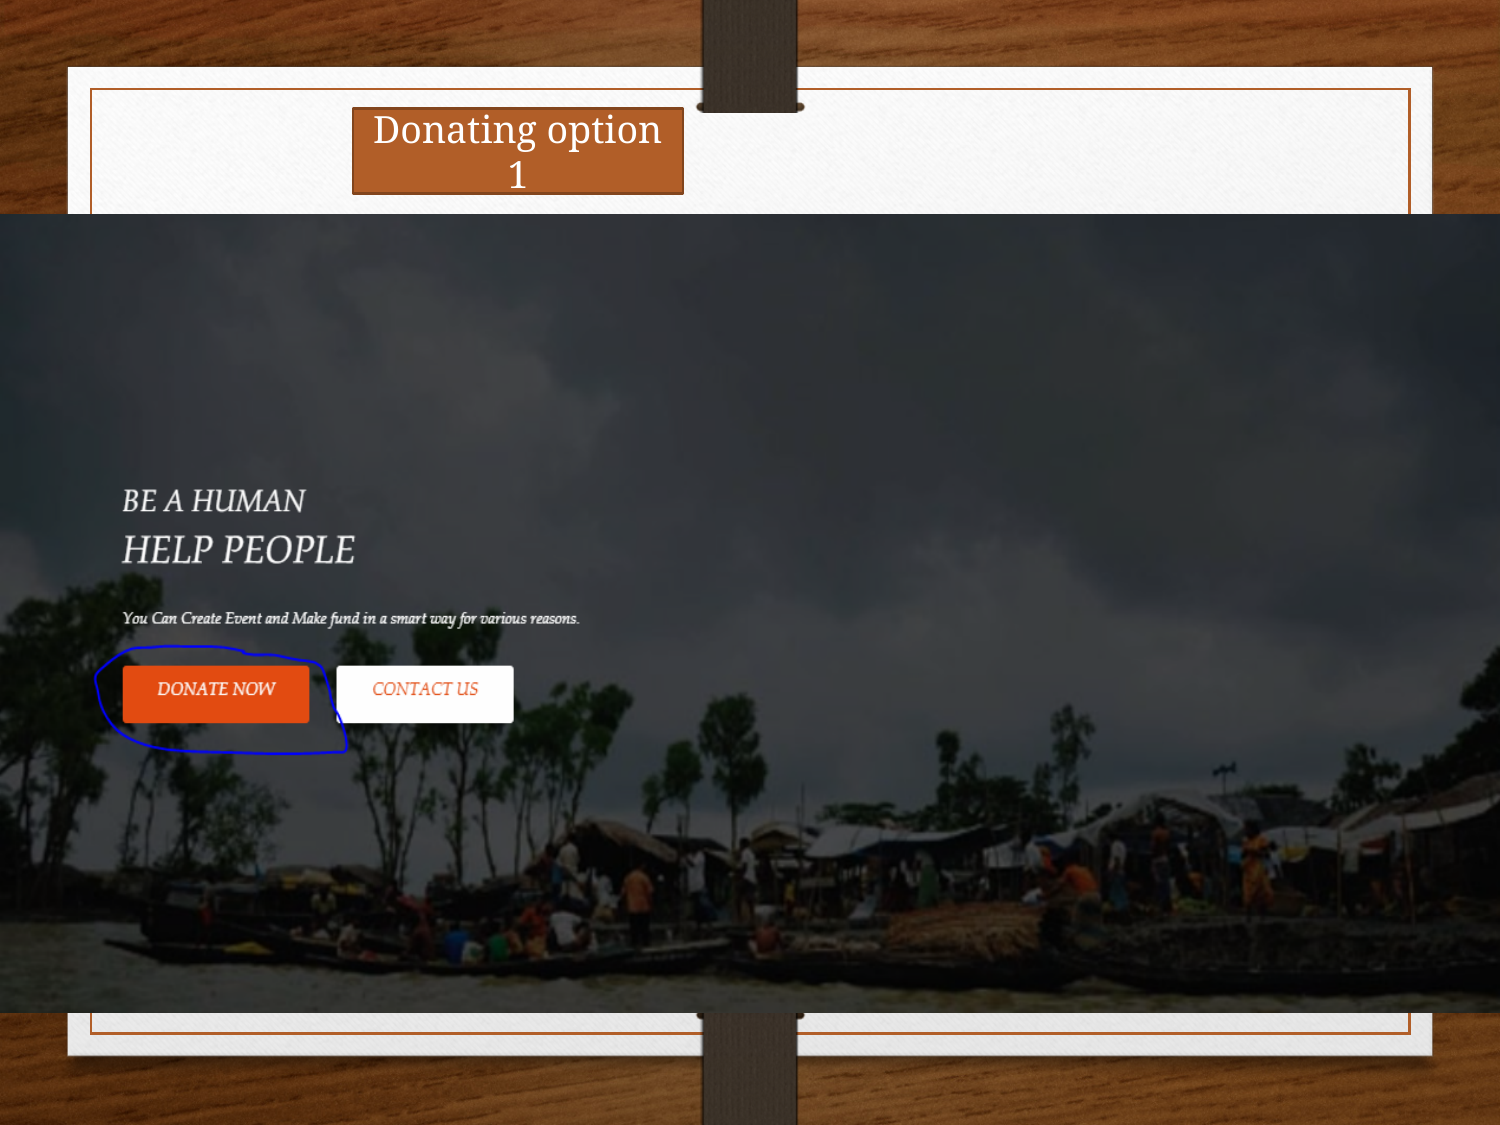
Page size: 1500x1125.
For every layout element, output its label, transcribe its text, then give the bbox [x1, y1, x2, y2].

text_box Donating option 1 [352, 107, 684, 195]
picture [0, 0, 1500, 1125]
